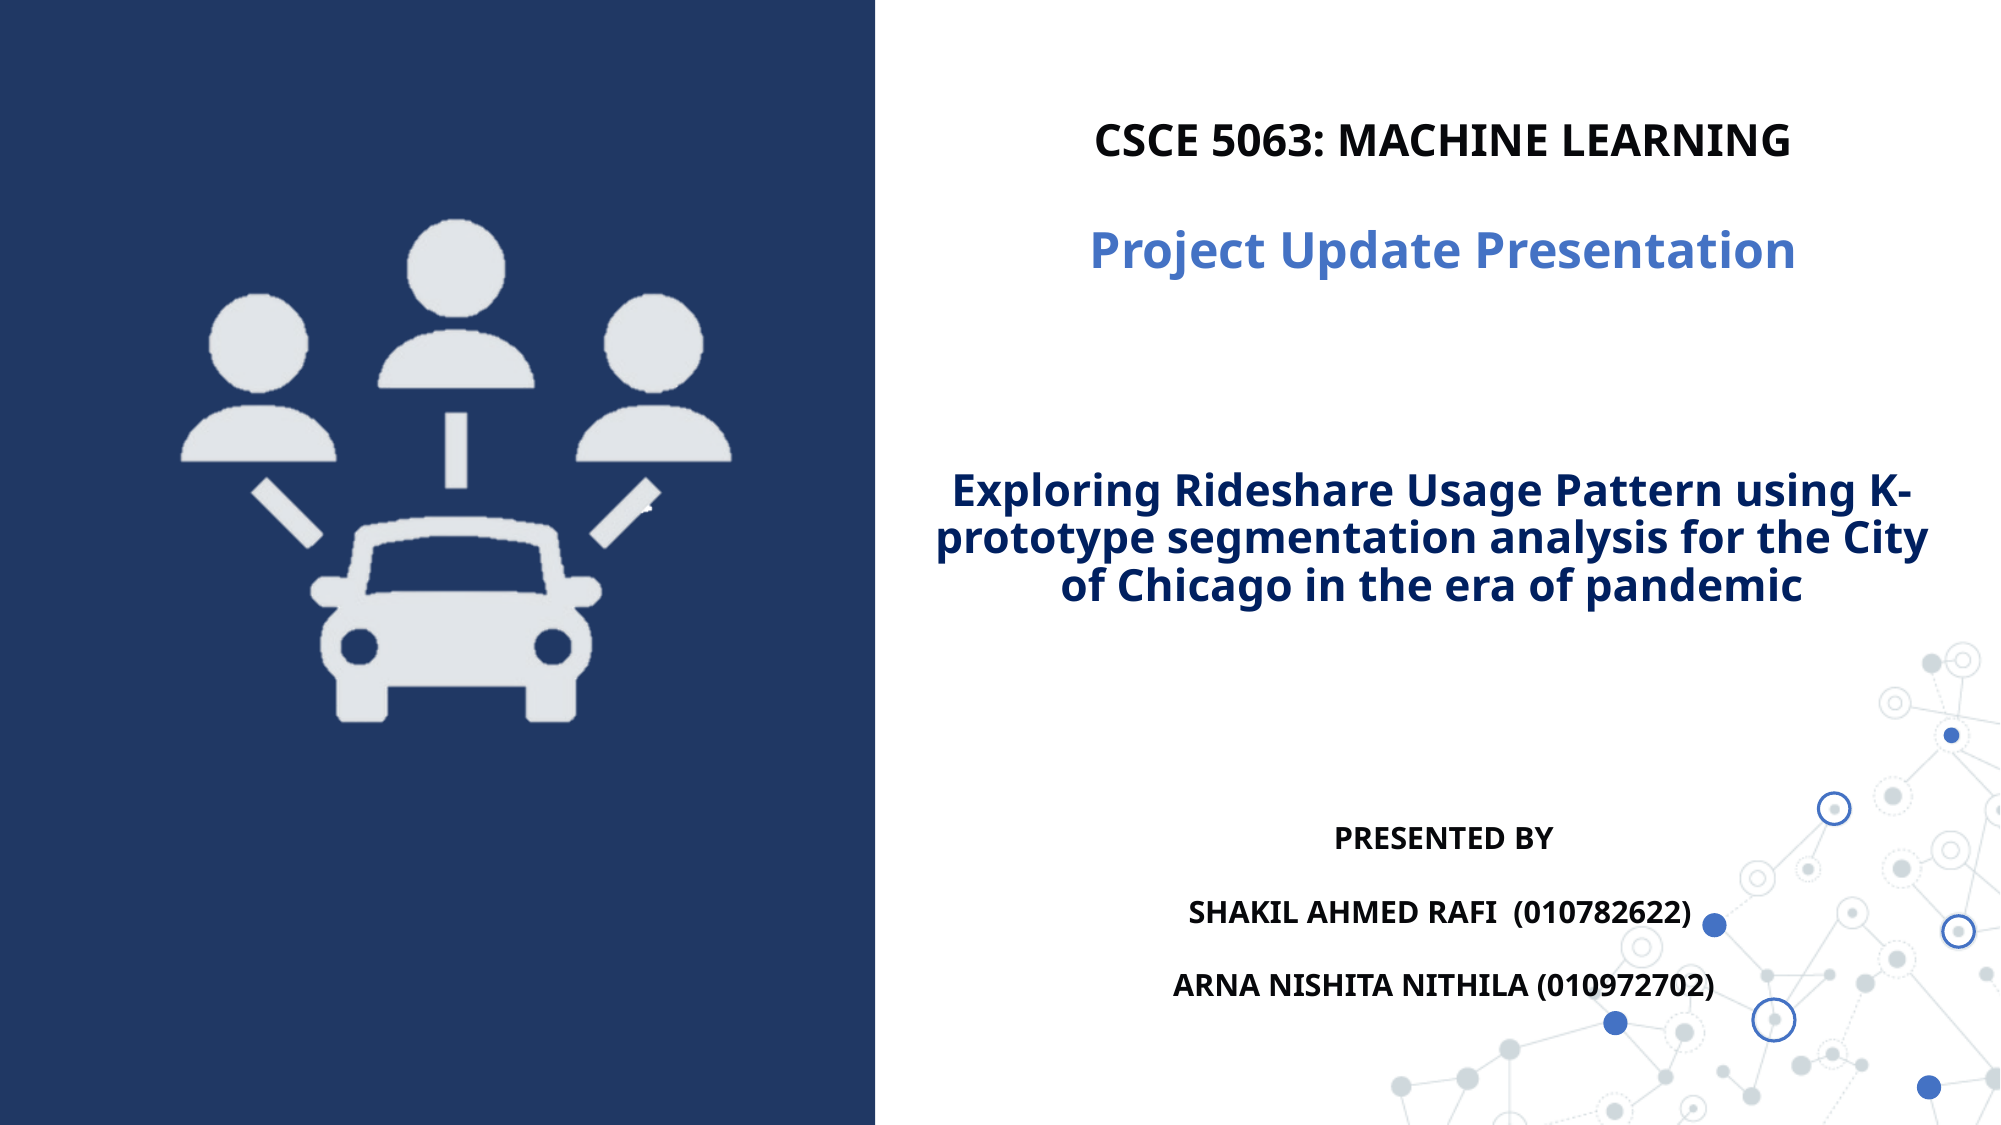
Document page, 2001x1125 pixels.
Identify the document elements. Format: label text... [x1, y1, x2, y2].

title Exploring Rideshare Usage Pattern using K- prototype segmentation analysis for the City of Chicago in the era of pandemic [892, 412, 1973, 667]
text_box CSCE 5063: MACHINE LEARNING Project Update Presentation [903, 68, 1984, 323]
text_box [0, 0, 876, 1125]
text_box PRESENTED BY SHAKIL AHMED RAFI (010782622) ARNA NISHITA NITHILA (010972702) [903, 802, 1984, 1056]
picture [131, 195, 762, 787]
picture [876, 0, 2001, 1125]
